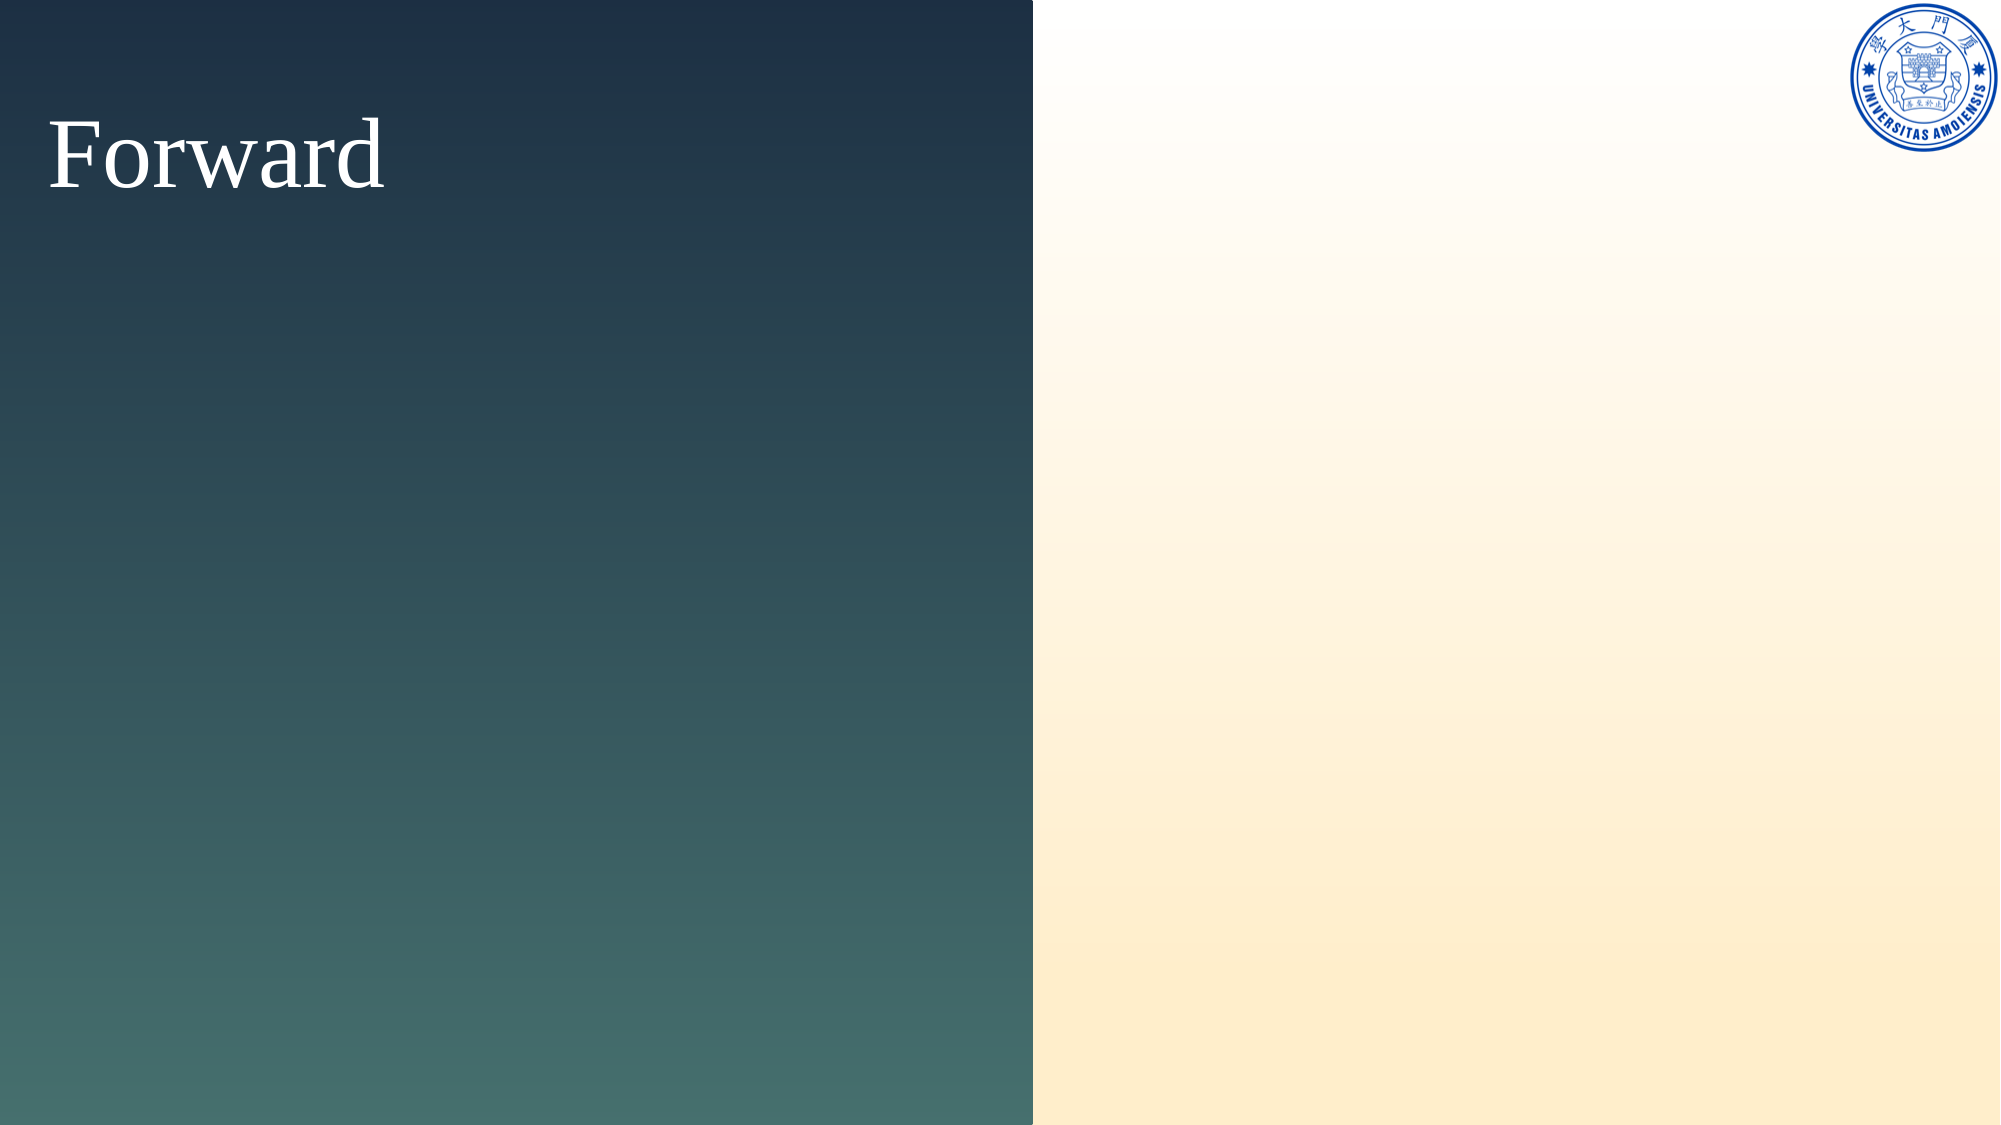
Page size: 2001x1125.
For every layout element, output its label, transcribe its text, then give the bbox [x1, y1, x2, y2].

picture [1847, 1, 2000, 154]
text_box Forward [32, 80, 1185, 215]
text_box [0, 0, 1033, 1125]
